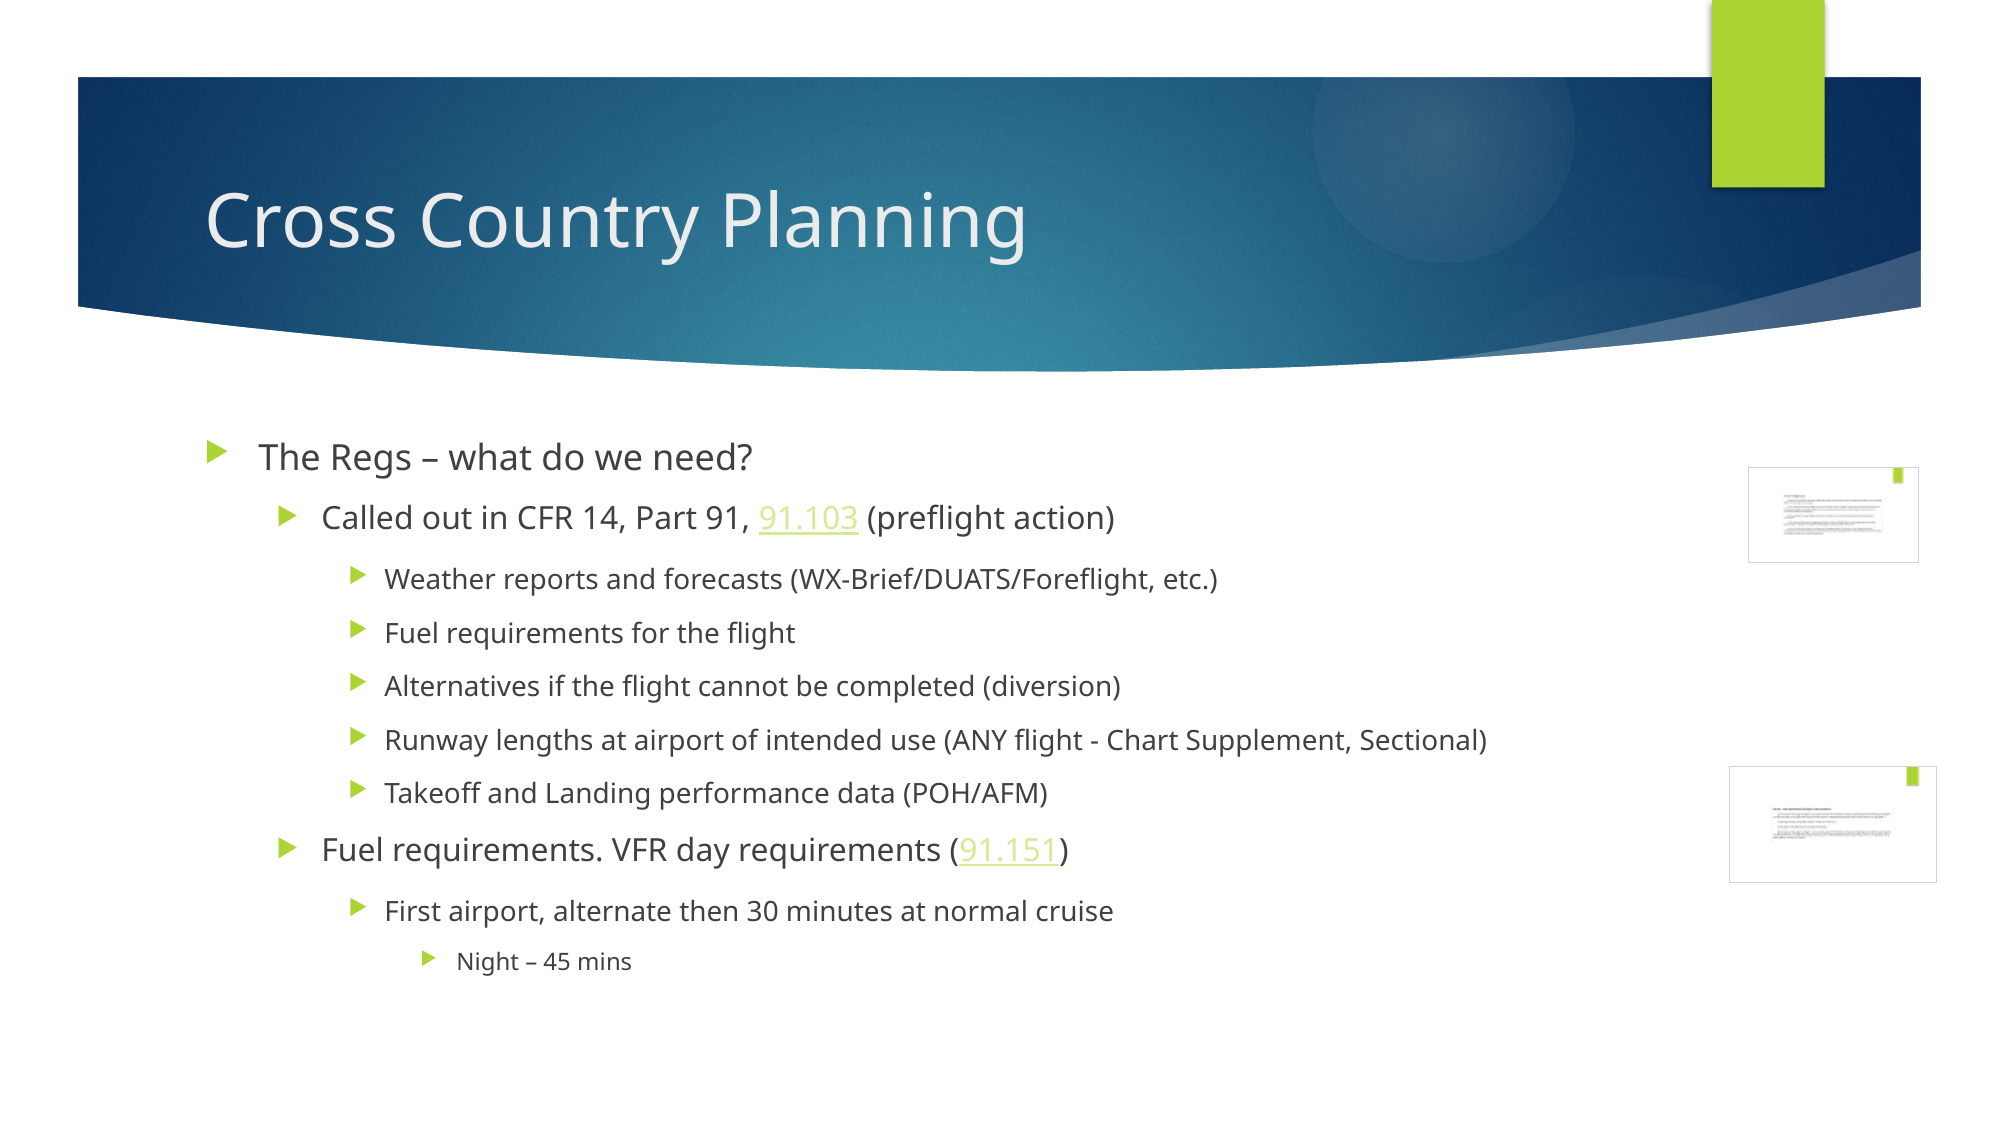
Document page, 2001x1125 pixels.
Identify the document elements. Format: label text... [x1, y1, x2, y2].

picture [1749, 468, 1918, 562]
list The Regs – what do we need? Called out in CFR 14, Part 91, 91.103 (preflight action) Weather reports and forecasts (WX-Brief/DUATS/Foreflight, etc.) Fuel requirements for the flight Alternatives if the flight cannot be completed (diversion) Runway lengths at airport of intended use (ANY flight - Chart Supplement, Sectional) Takeoff and Landing performance data (POH/AFM) Fuel requirements. VFR day requirements (91.151) First airport, alternate then 30 minutes at normal cruise Night – 45 mins [189, 427, 1627, 988]
title Cross Country Planning [189, 159, 1627, 276]
picture [1730, 767, 1936, 882]
